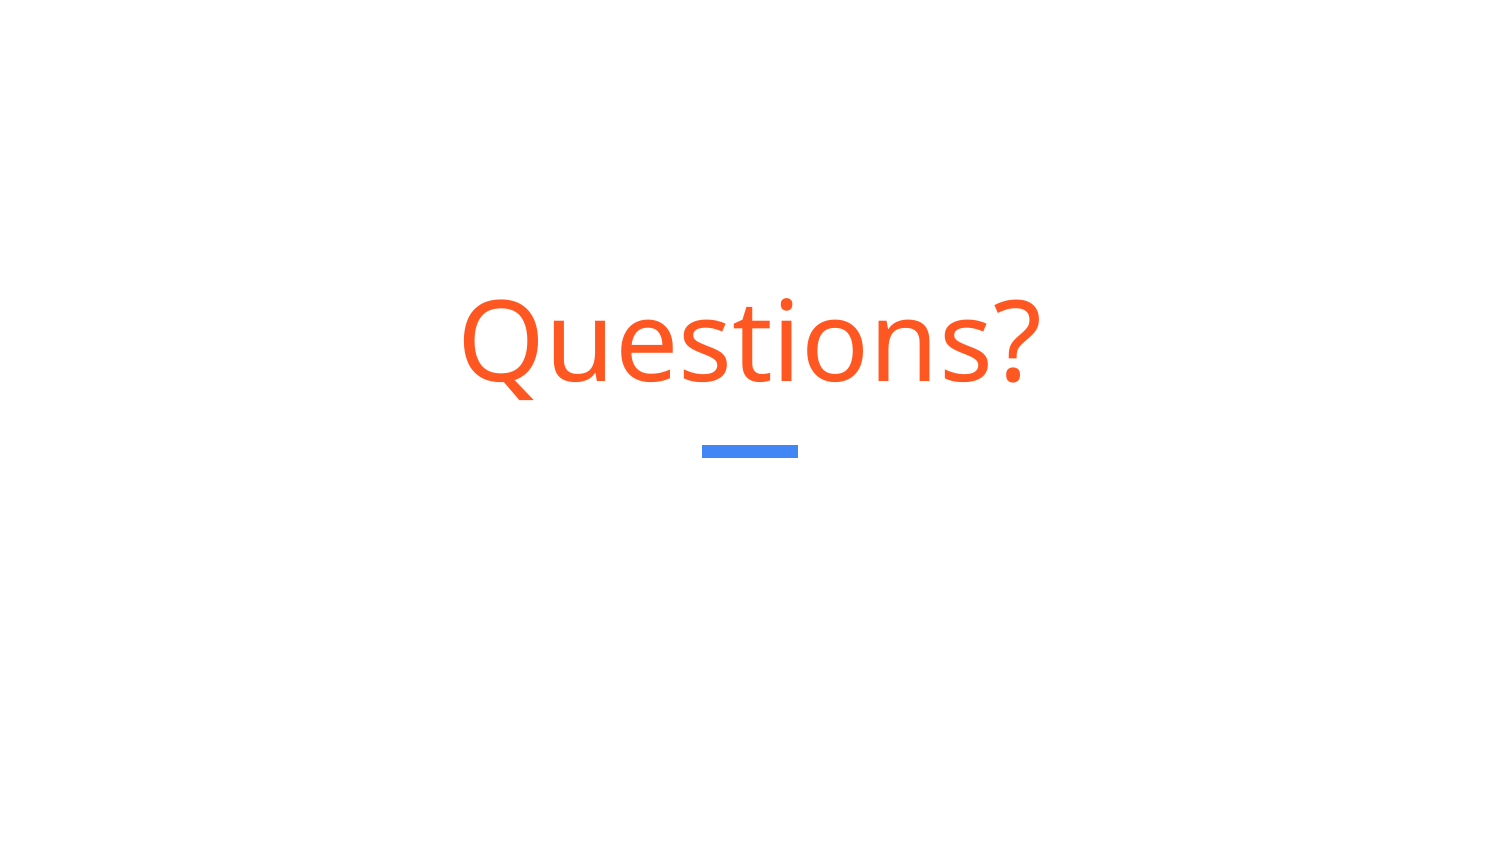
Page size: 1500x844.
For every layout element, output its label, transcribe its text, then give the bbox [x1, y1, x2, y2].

title Questions? [51, 97, 1449, 419]
